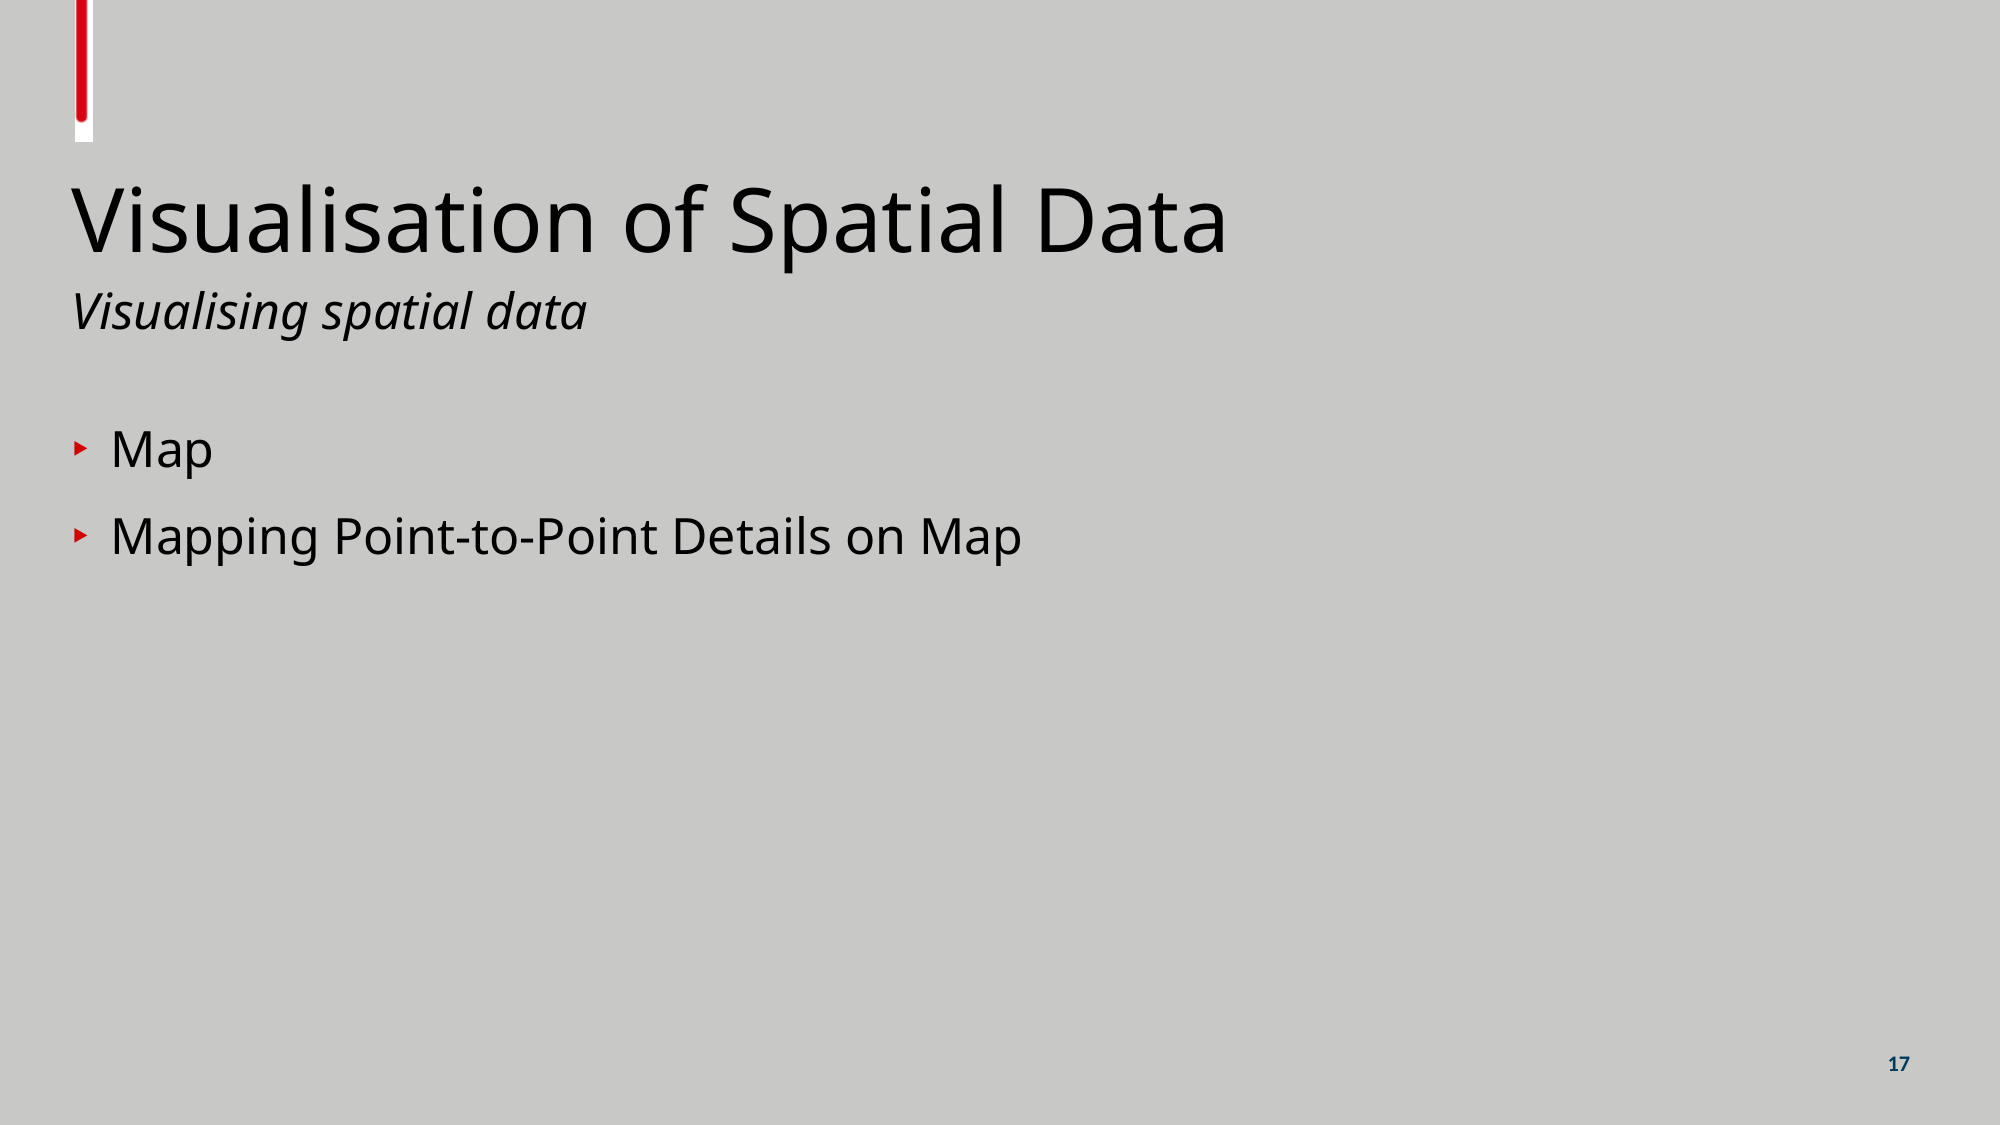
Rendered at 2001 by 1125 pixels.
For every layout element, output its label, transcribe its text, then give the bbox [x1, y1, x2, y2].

title Visualisation of Spatial Data [56, 99, 1930, 279]
list Visualising spatial data [56, 279, 1930, 370]
picture [75, 0, 93, 99]
list Map Mapping Point-to-Point Details on Map [56, 416, 1930, 959]
